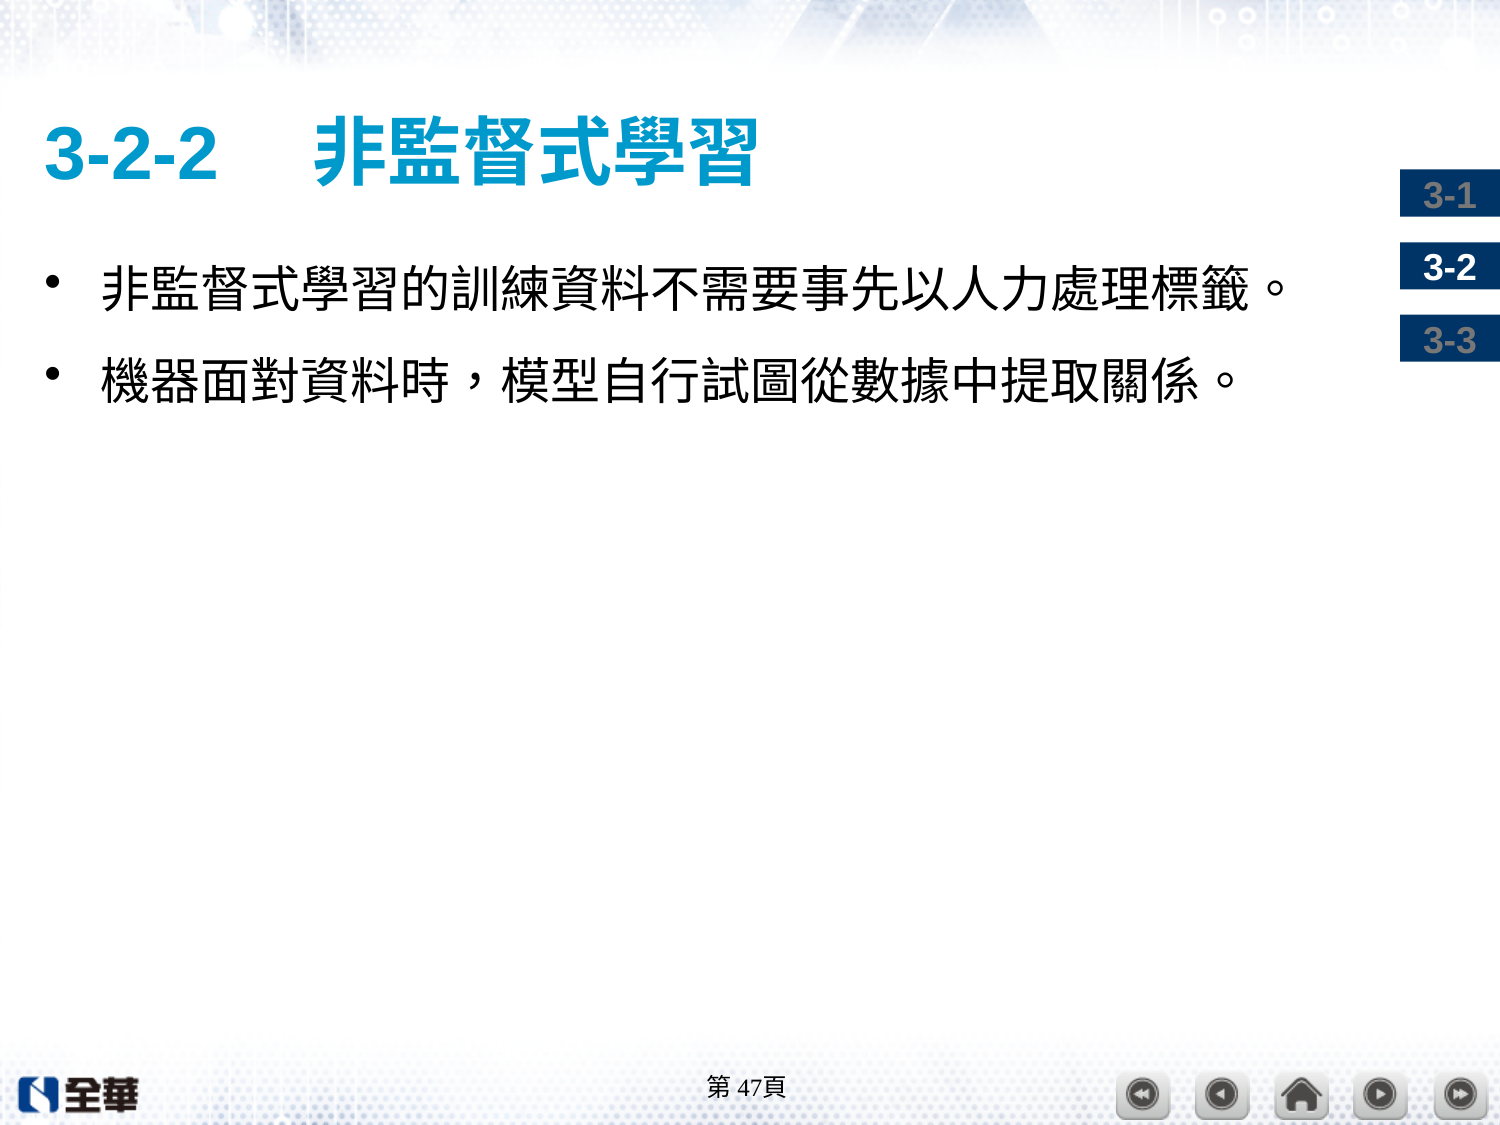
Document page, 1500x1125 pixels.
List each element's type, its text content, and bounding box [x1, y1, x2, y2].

title 3-2-2 非監督式學習 [29, 89, 1386, 209]
picture [0, 0, 1500, 1125]
list 非監督式學習的訓練資料不需要事先以人力處理標籤。 機器面對資料時，模型自行試圖從數據中提取關係。 [29, 219, 1386, 1048]
